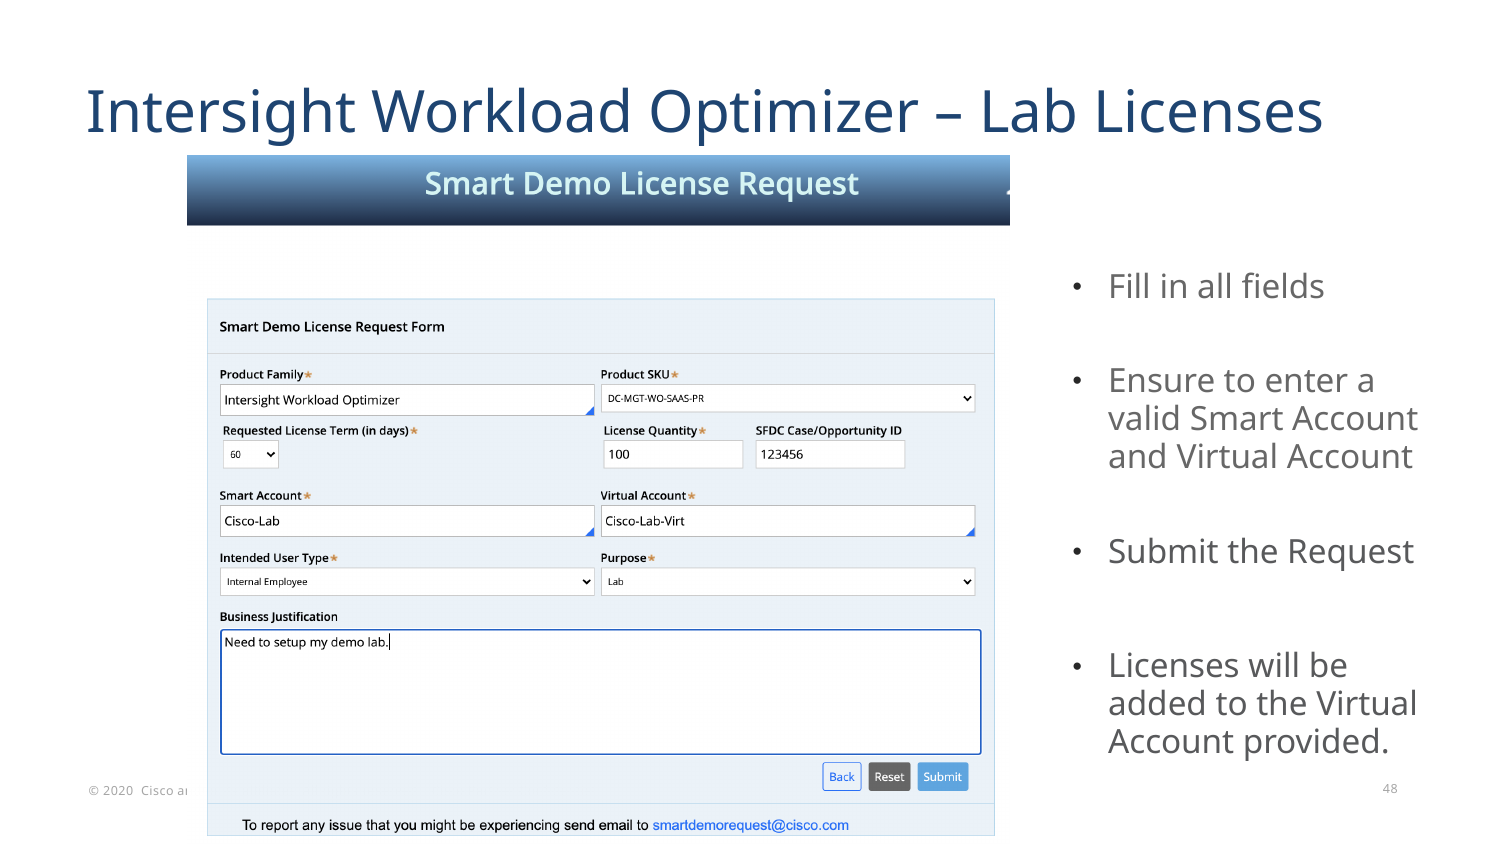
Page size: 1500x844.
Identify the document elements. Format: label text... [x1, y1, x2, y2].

picture [186, 154, 1011, 844]
title Intersight Workload Optimizer – Lab Licenses [71, 55, 1441, 176]
list Fill in all fields Ensure to enter a valid Smart Account and Virtual Account Submit the Request Licenses will be added to the Virtual Account provided. [1015, 221, 1441, 762]
